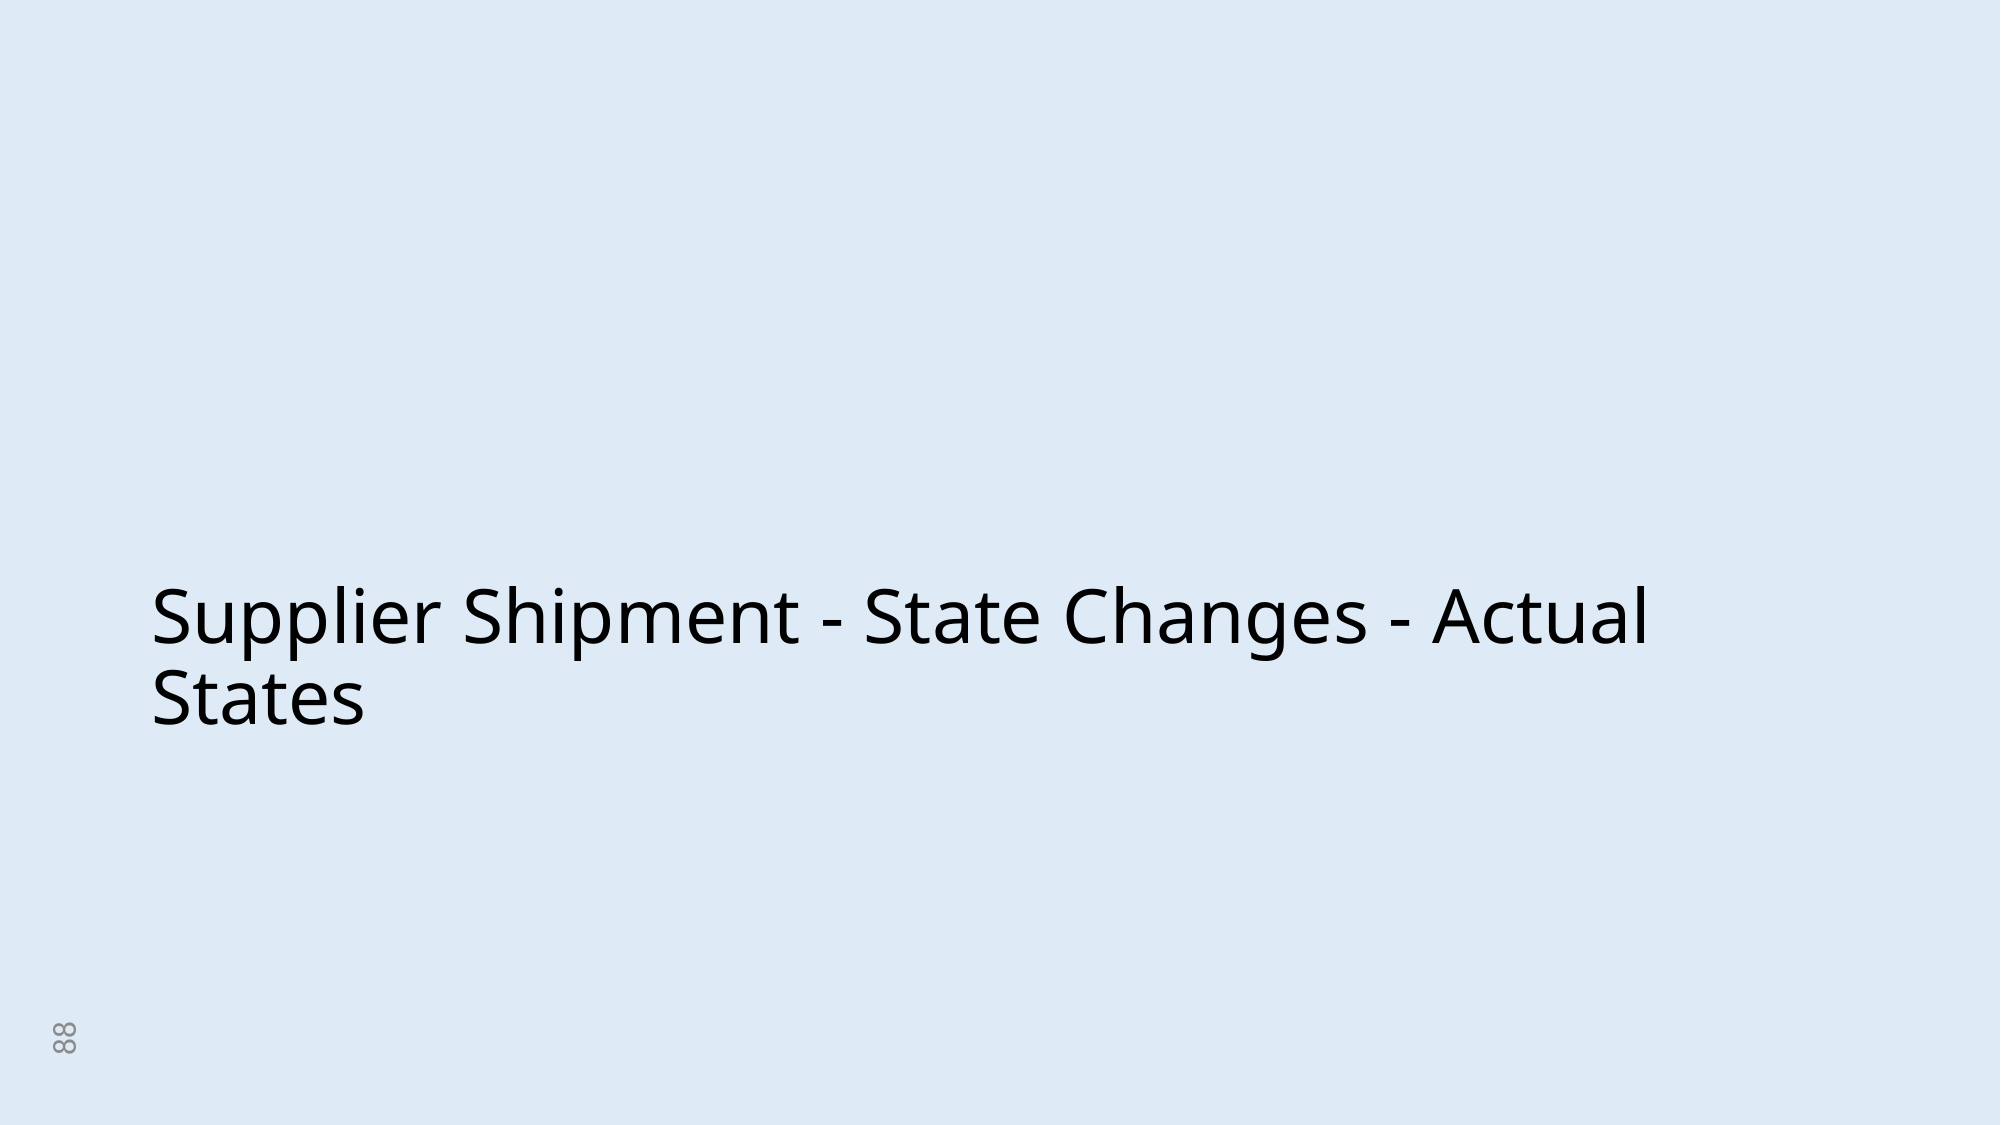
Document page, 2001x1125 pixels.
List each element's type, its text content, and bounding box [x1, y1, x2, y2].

title Supplier Shipment - State Changes - Actual States [136, 280, 1862, 749]
slide_number 88 [32, 969, 93, 1108]
